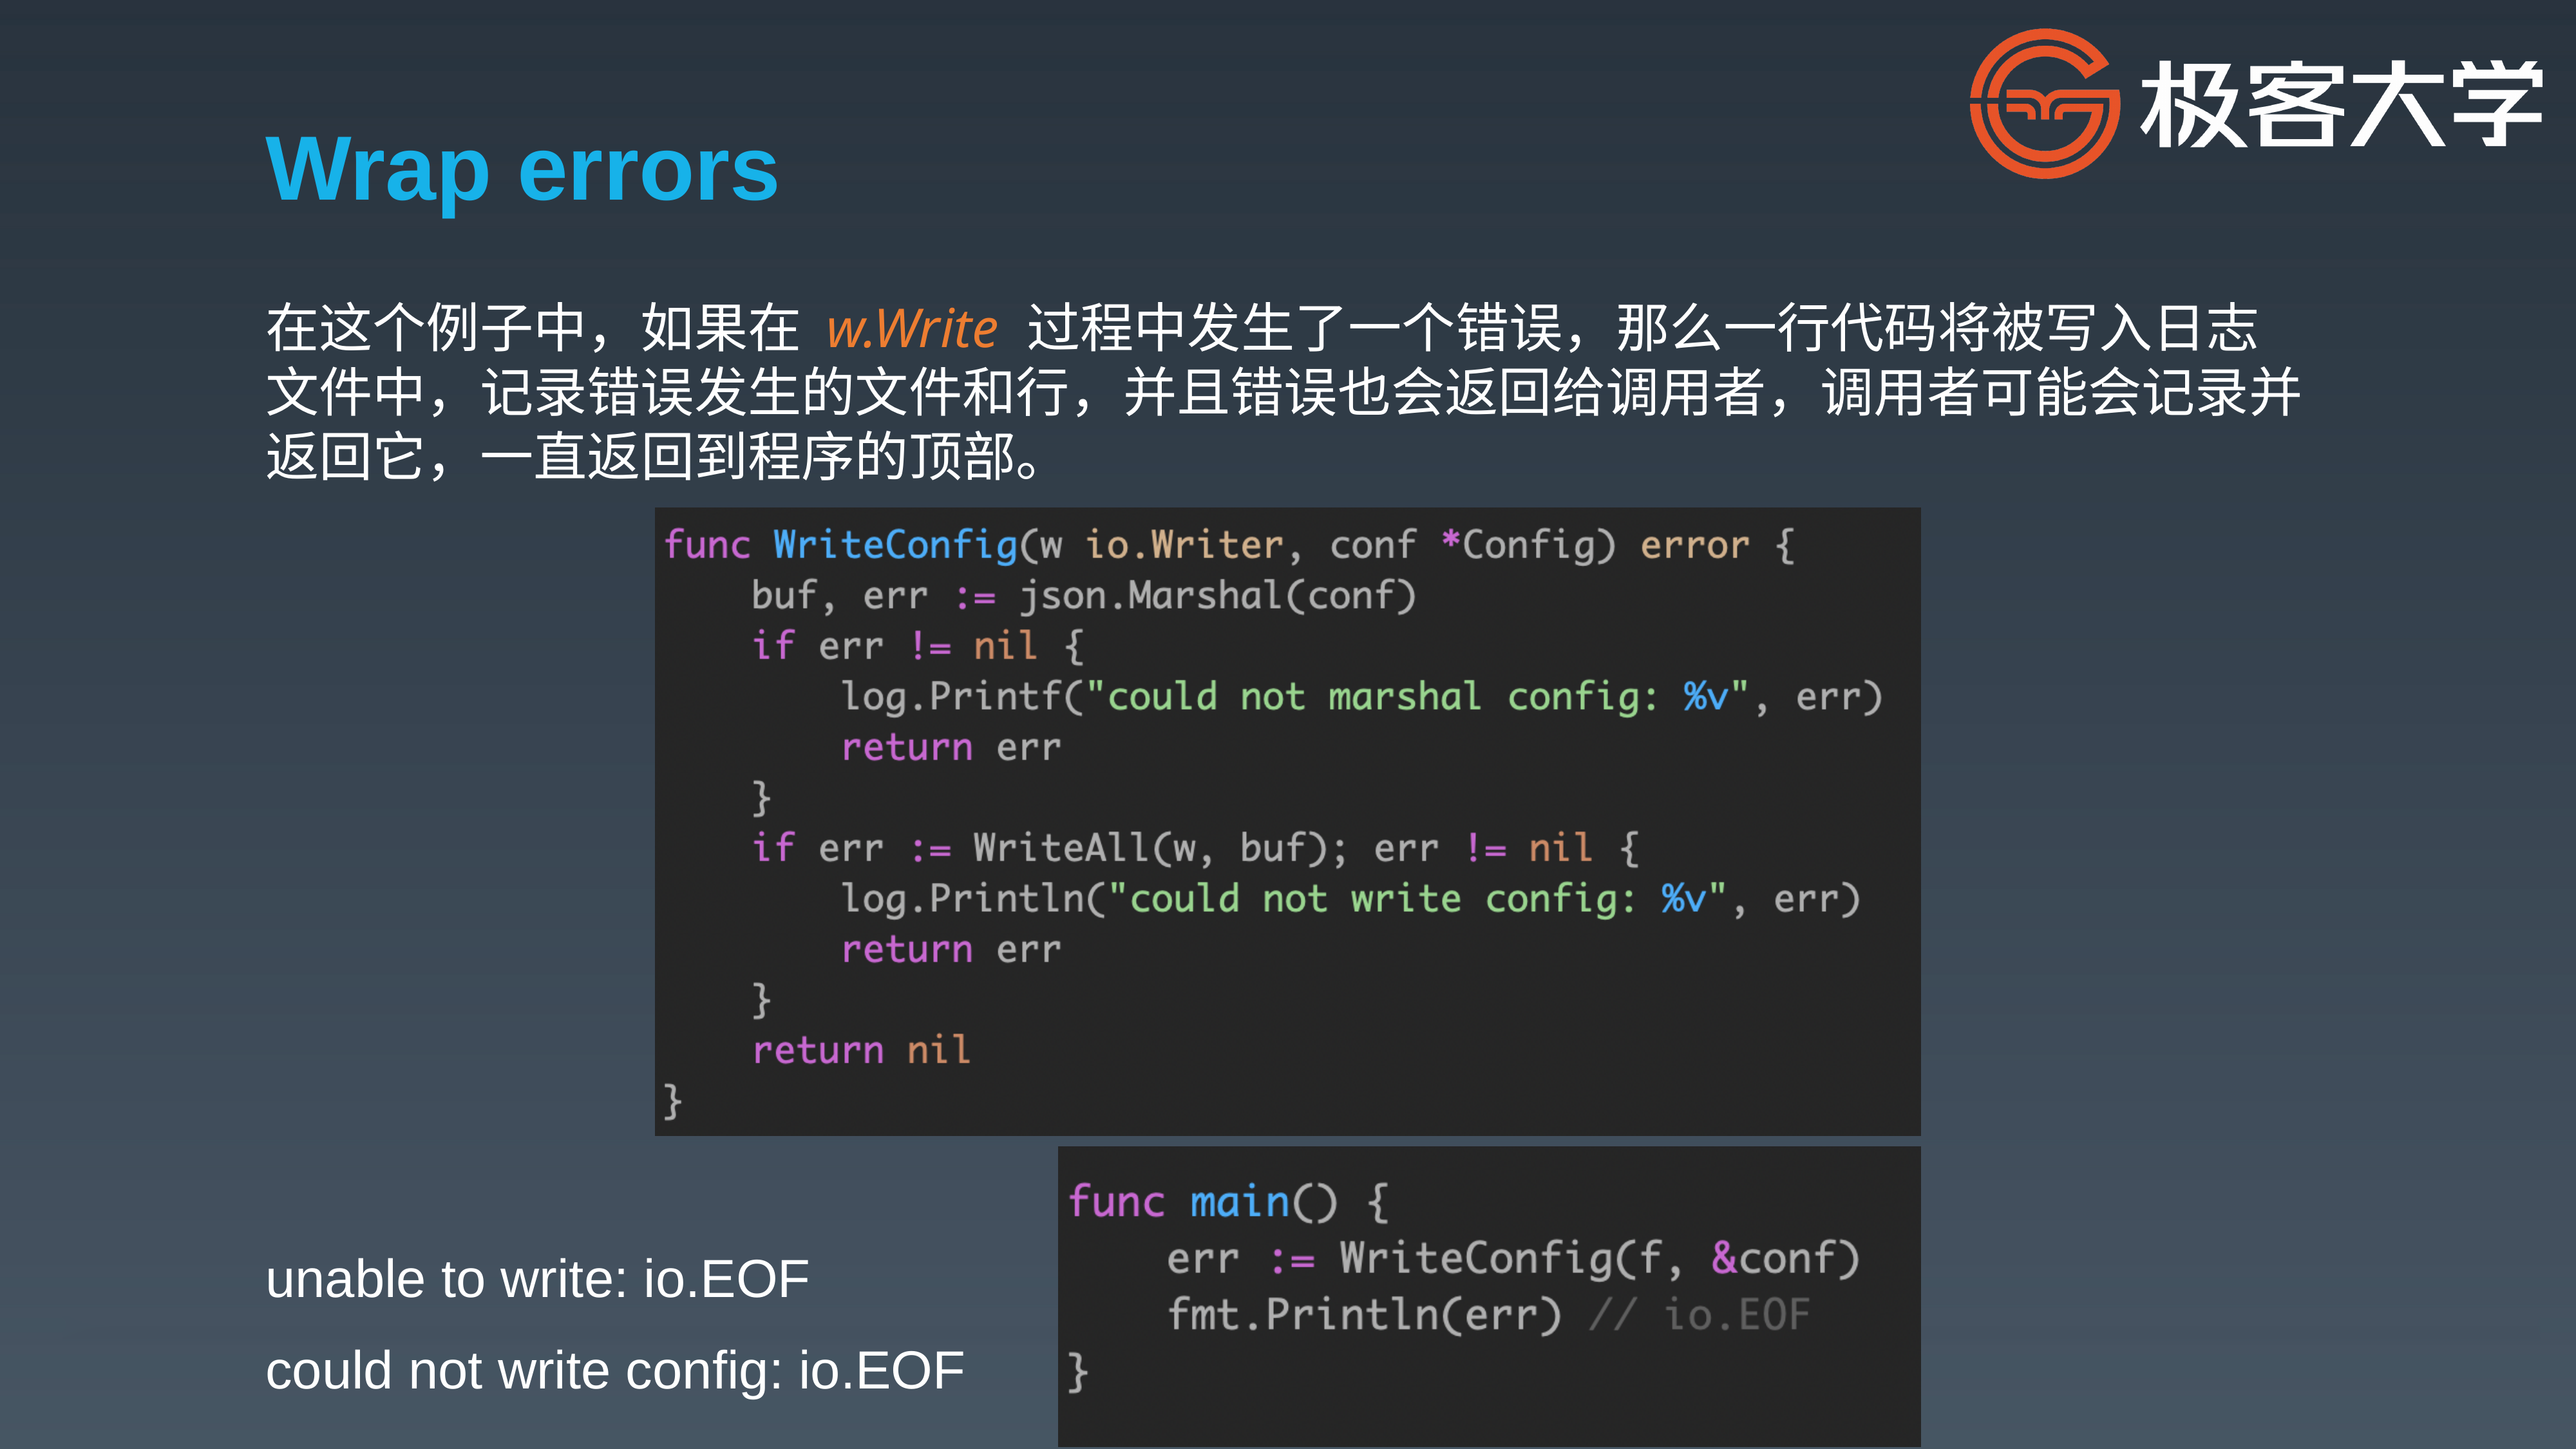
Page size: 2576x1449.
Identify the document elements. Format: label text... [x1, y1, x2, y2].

list 在这个例子中，如果在 w.Write 过程中发生了一个错误，那么一行代码将被写入日志文件中，记录错误发生的文件和行，并且错误也会返回给调用者，调用者可能会记录并返回它，一直返回到程序的顶部。 unable to write: io.EOF could not write config: io.EOF [260, 288, 2316, 1407]
title Wrap errors [260, 103, 2316, 243]
picture [0, 0, 2576, 1449]
